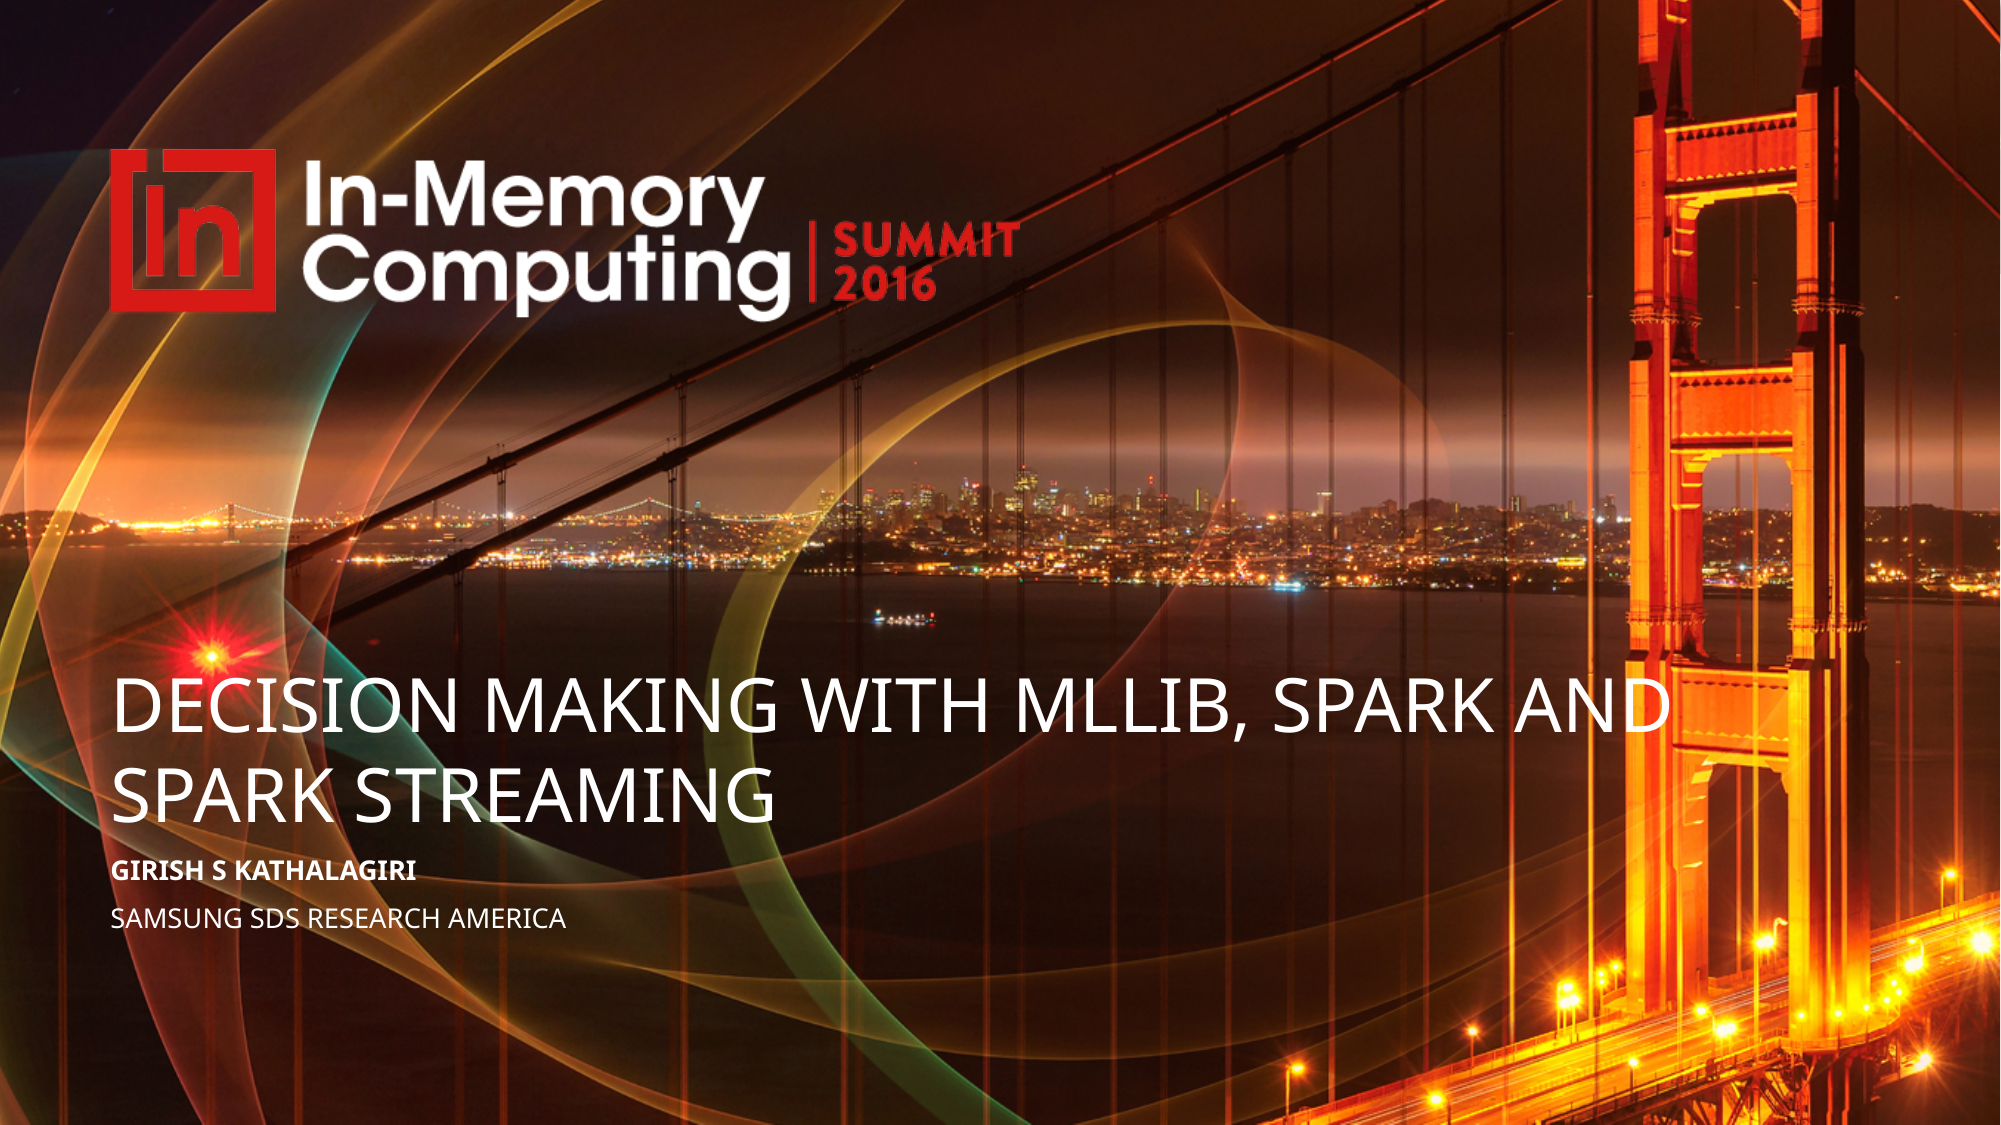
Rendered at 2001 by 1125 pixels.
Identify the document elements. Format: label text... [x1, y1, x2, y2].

title Decision Making with Mllib, Spark and SPARK streaming [95, 603, 1899, 845]
subtitle Girish S Kathalagiri Samsung SDS Research America [95, 845, 1899, 943]
picture [0, 0, 2001, 1125]
